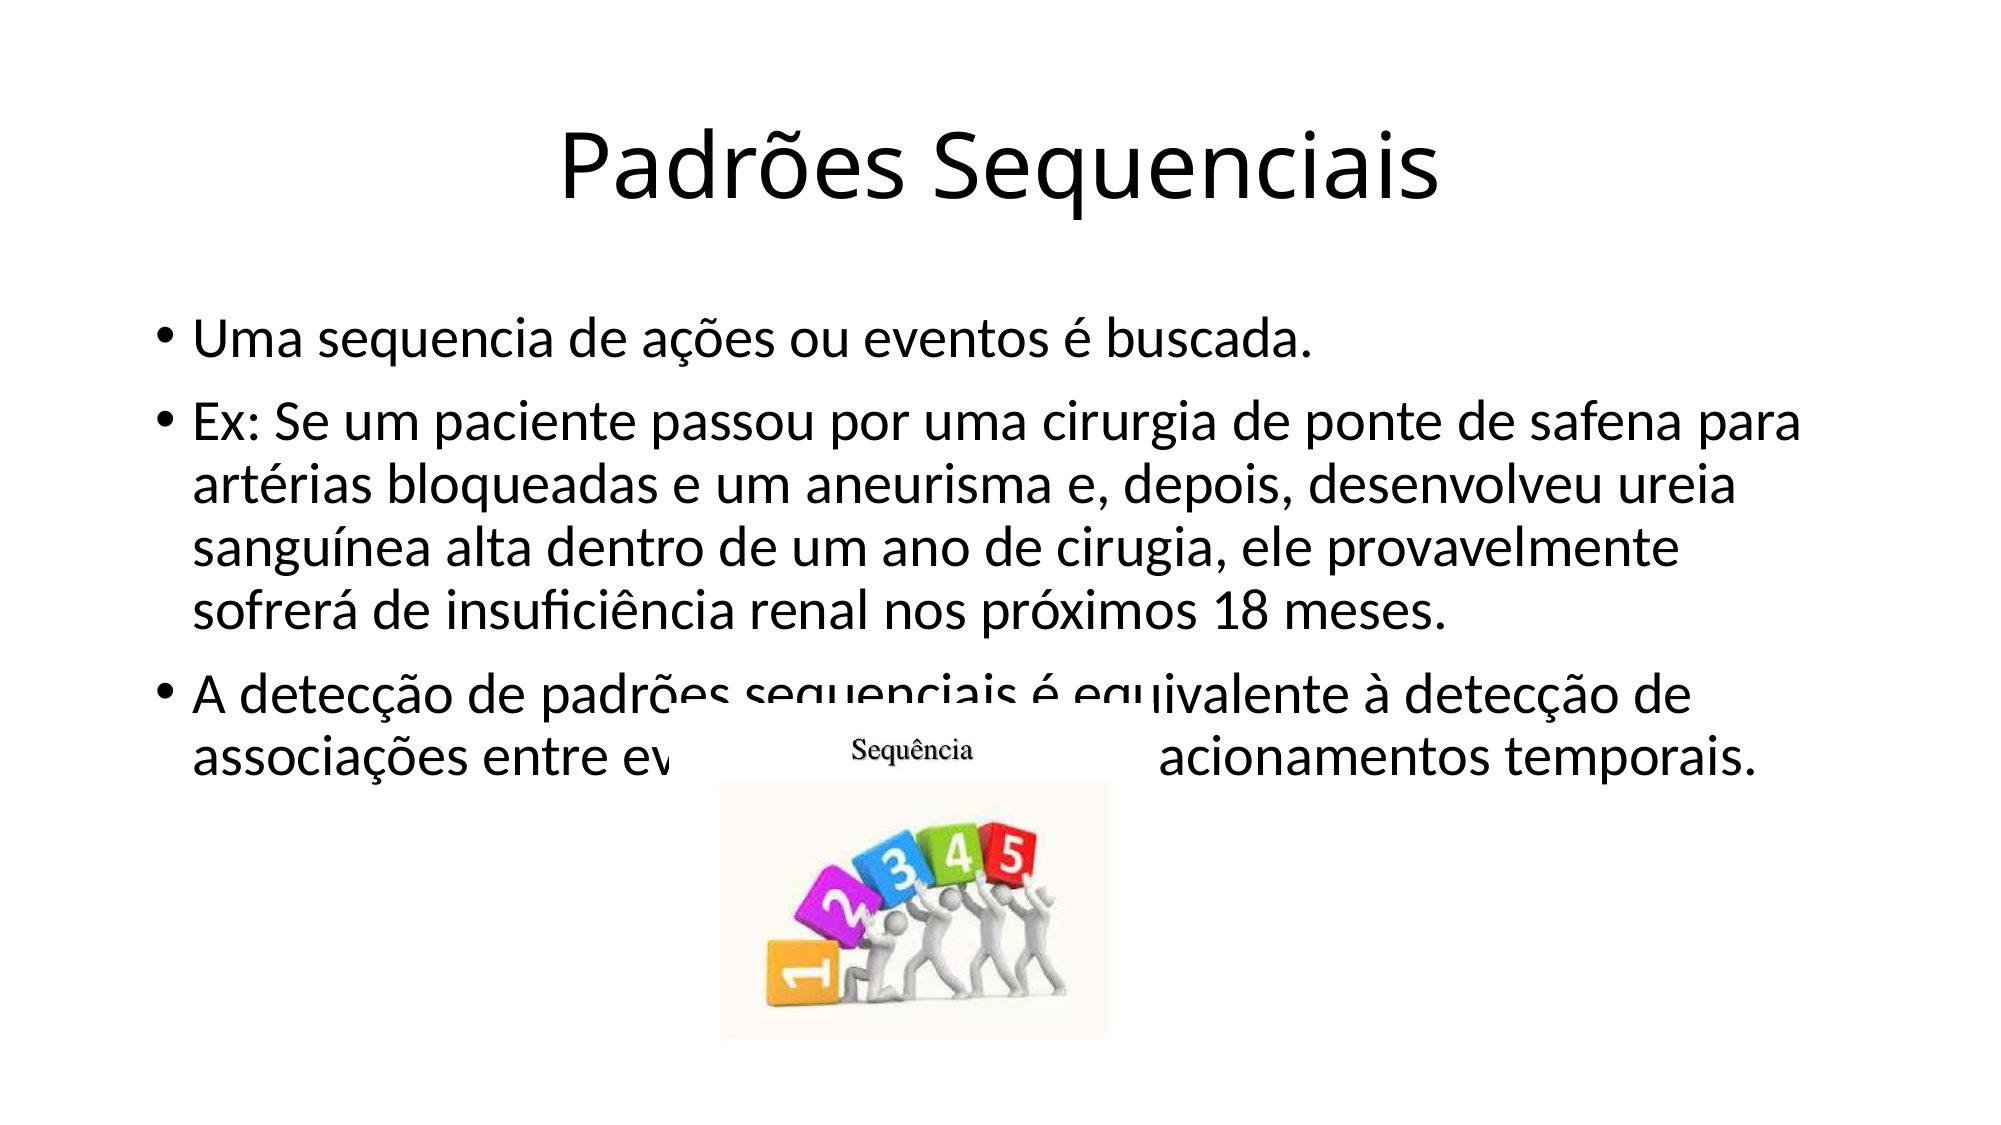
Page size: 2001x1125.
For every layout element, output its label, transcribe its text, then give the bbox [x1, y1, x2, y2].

picture [669, 703, 1154, 1067]
list Uma sequencia de ações ou eventos é buscada. Ex: Se um paciente passou por uma cirurgia de ponte de safena para artérias bloqueadas e um aneurisma e, depois, desenvolveu ureia sanguínea alta dentro de um ano de cirugia, ele provavelmente sofrerá de insuficiência renal nos próximos 18 meses. A detecção de padrões sequenciais é equivalente à detecção de associações entre eventos com certos relacionamentos temporais. [140, 299, 1866, 1086]
title Padrões Sequenciais [137, 59, 1863, 278]
